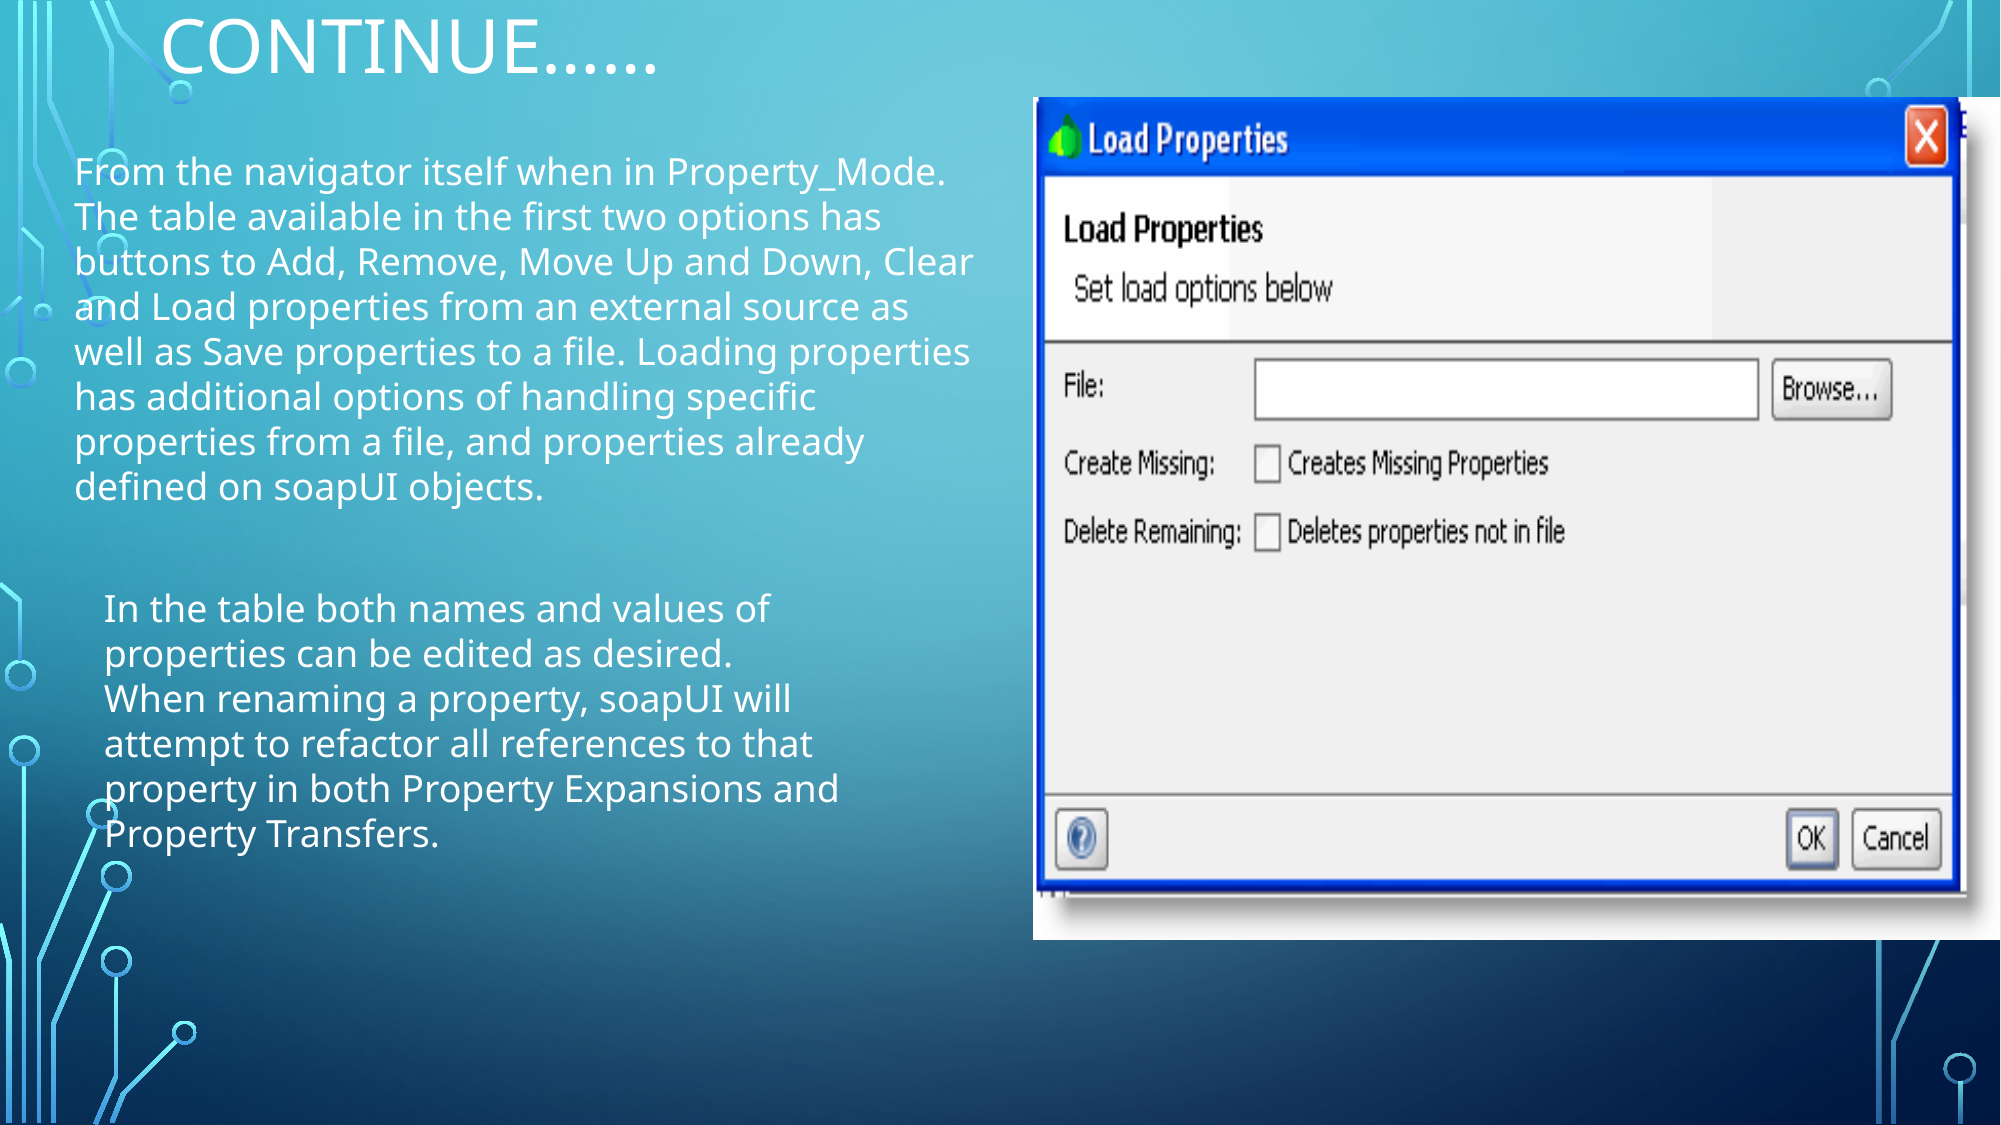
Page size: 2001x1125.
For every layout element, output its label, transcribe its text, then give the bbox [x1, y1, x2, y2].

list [1032, 97, 2000, 940]
text_box From the navigator itself when in Property_Mode. The table available in the first two options has buttons to Add, Remove, Move Up and Down, Clear and Load properties from an external source as well as Save properties to a file. Loading properties has additional options of handling specific properties from a file, and properties already defined on soapUI objects. [59, 140, 1004, 605]
title Continue…… [144, 0, 1770, 99]
text_box In the table both names and values of properties can be edited as desired. When renaming a property, soapUI will attempt to refactor all references to that property in both Property Expansions and Property Transfers. [89, 578, 927, 908]
